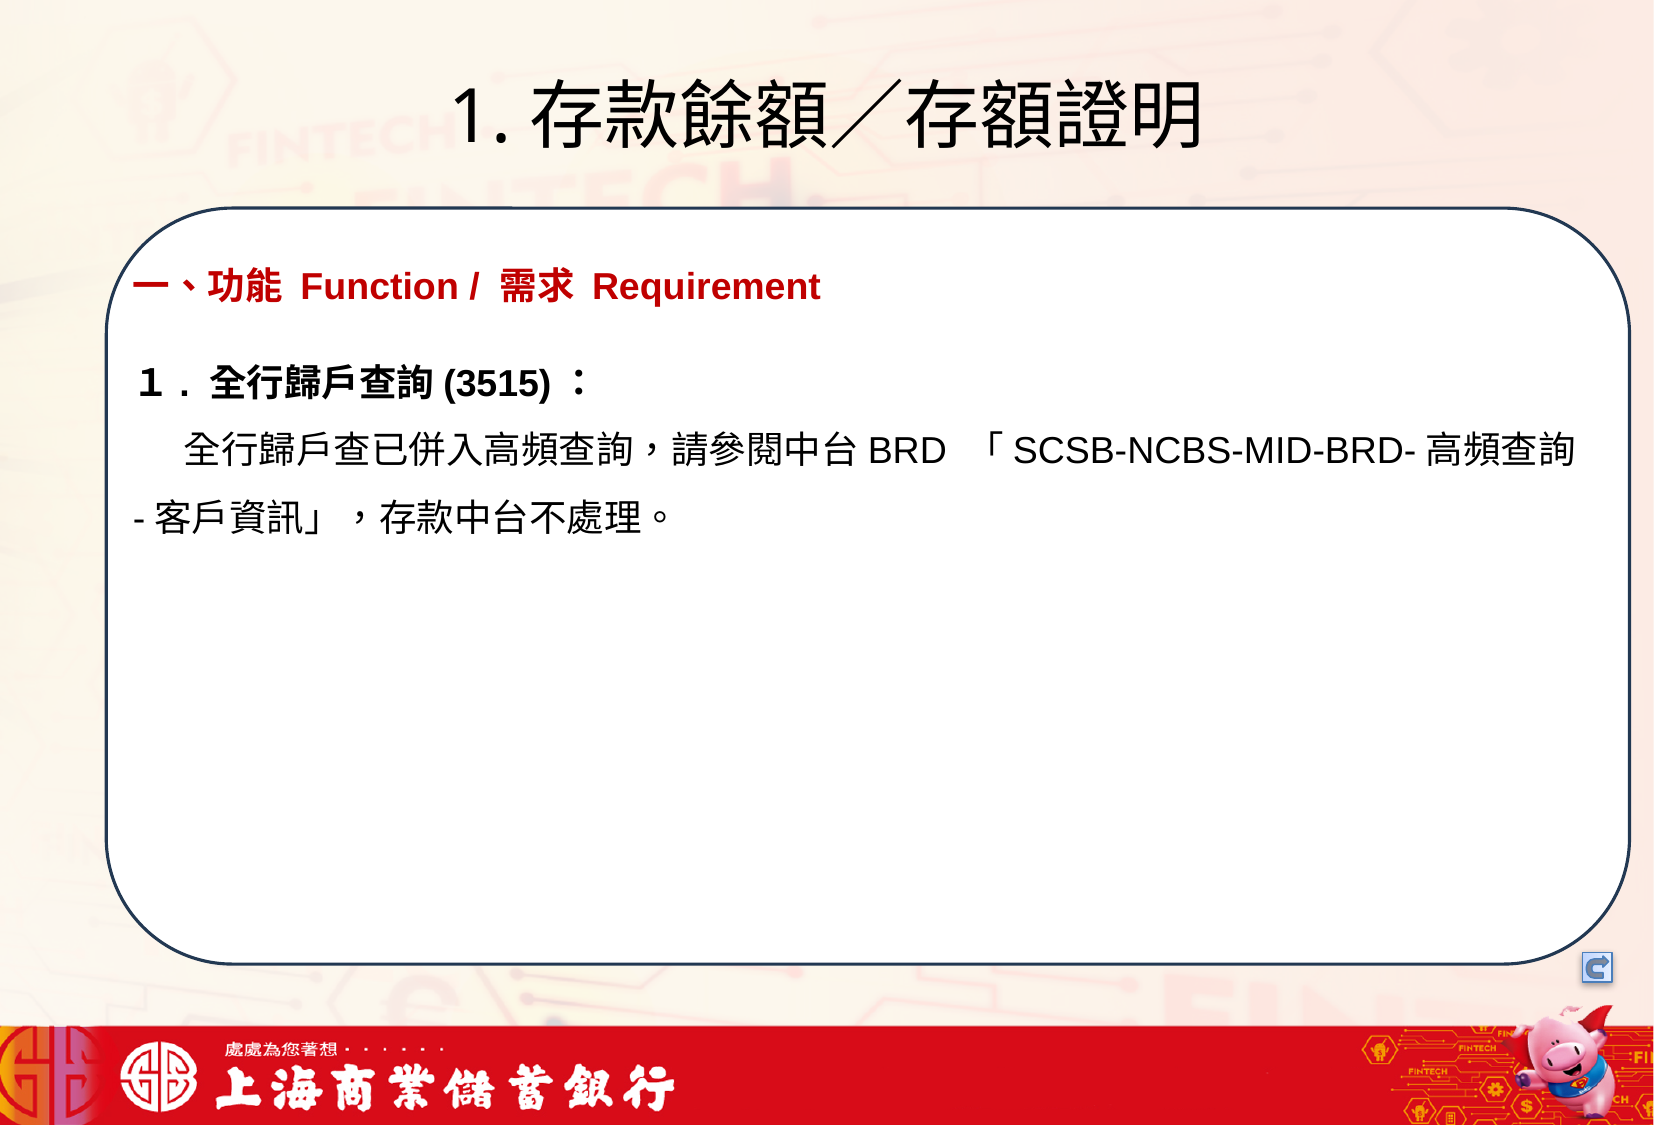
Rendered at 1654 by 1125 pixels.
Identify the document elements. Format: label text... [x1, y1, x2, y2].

text_box [104, 244, 1632, 967]
text_box 一、功能 Function / 需求 Requirement １. 全行歸戶查詢(3515)： 全行歸戶查已併入高頻查詢，請參閱中台BRD 「SCSB-NCBS-MID-BRD-高頻查詢 -客戶資訊」，存款中台不處理。 [118, 231, 1595, 547]
text_box [156, 207, 1580, 231]
picture [0, 0, 1654, 1125]
title 1.存款餘額／存額證明 [82, 19, 1571, 207]
text_box [1582, 952, 1613, 983]
